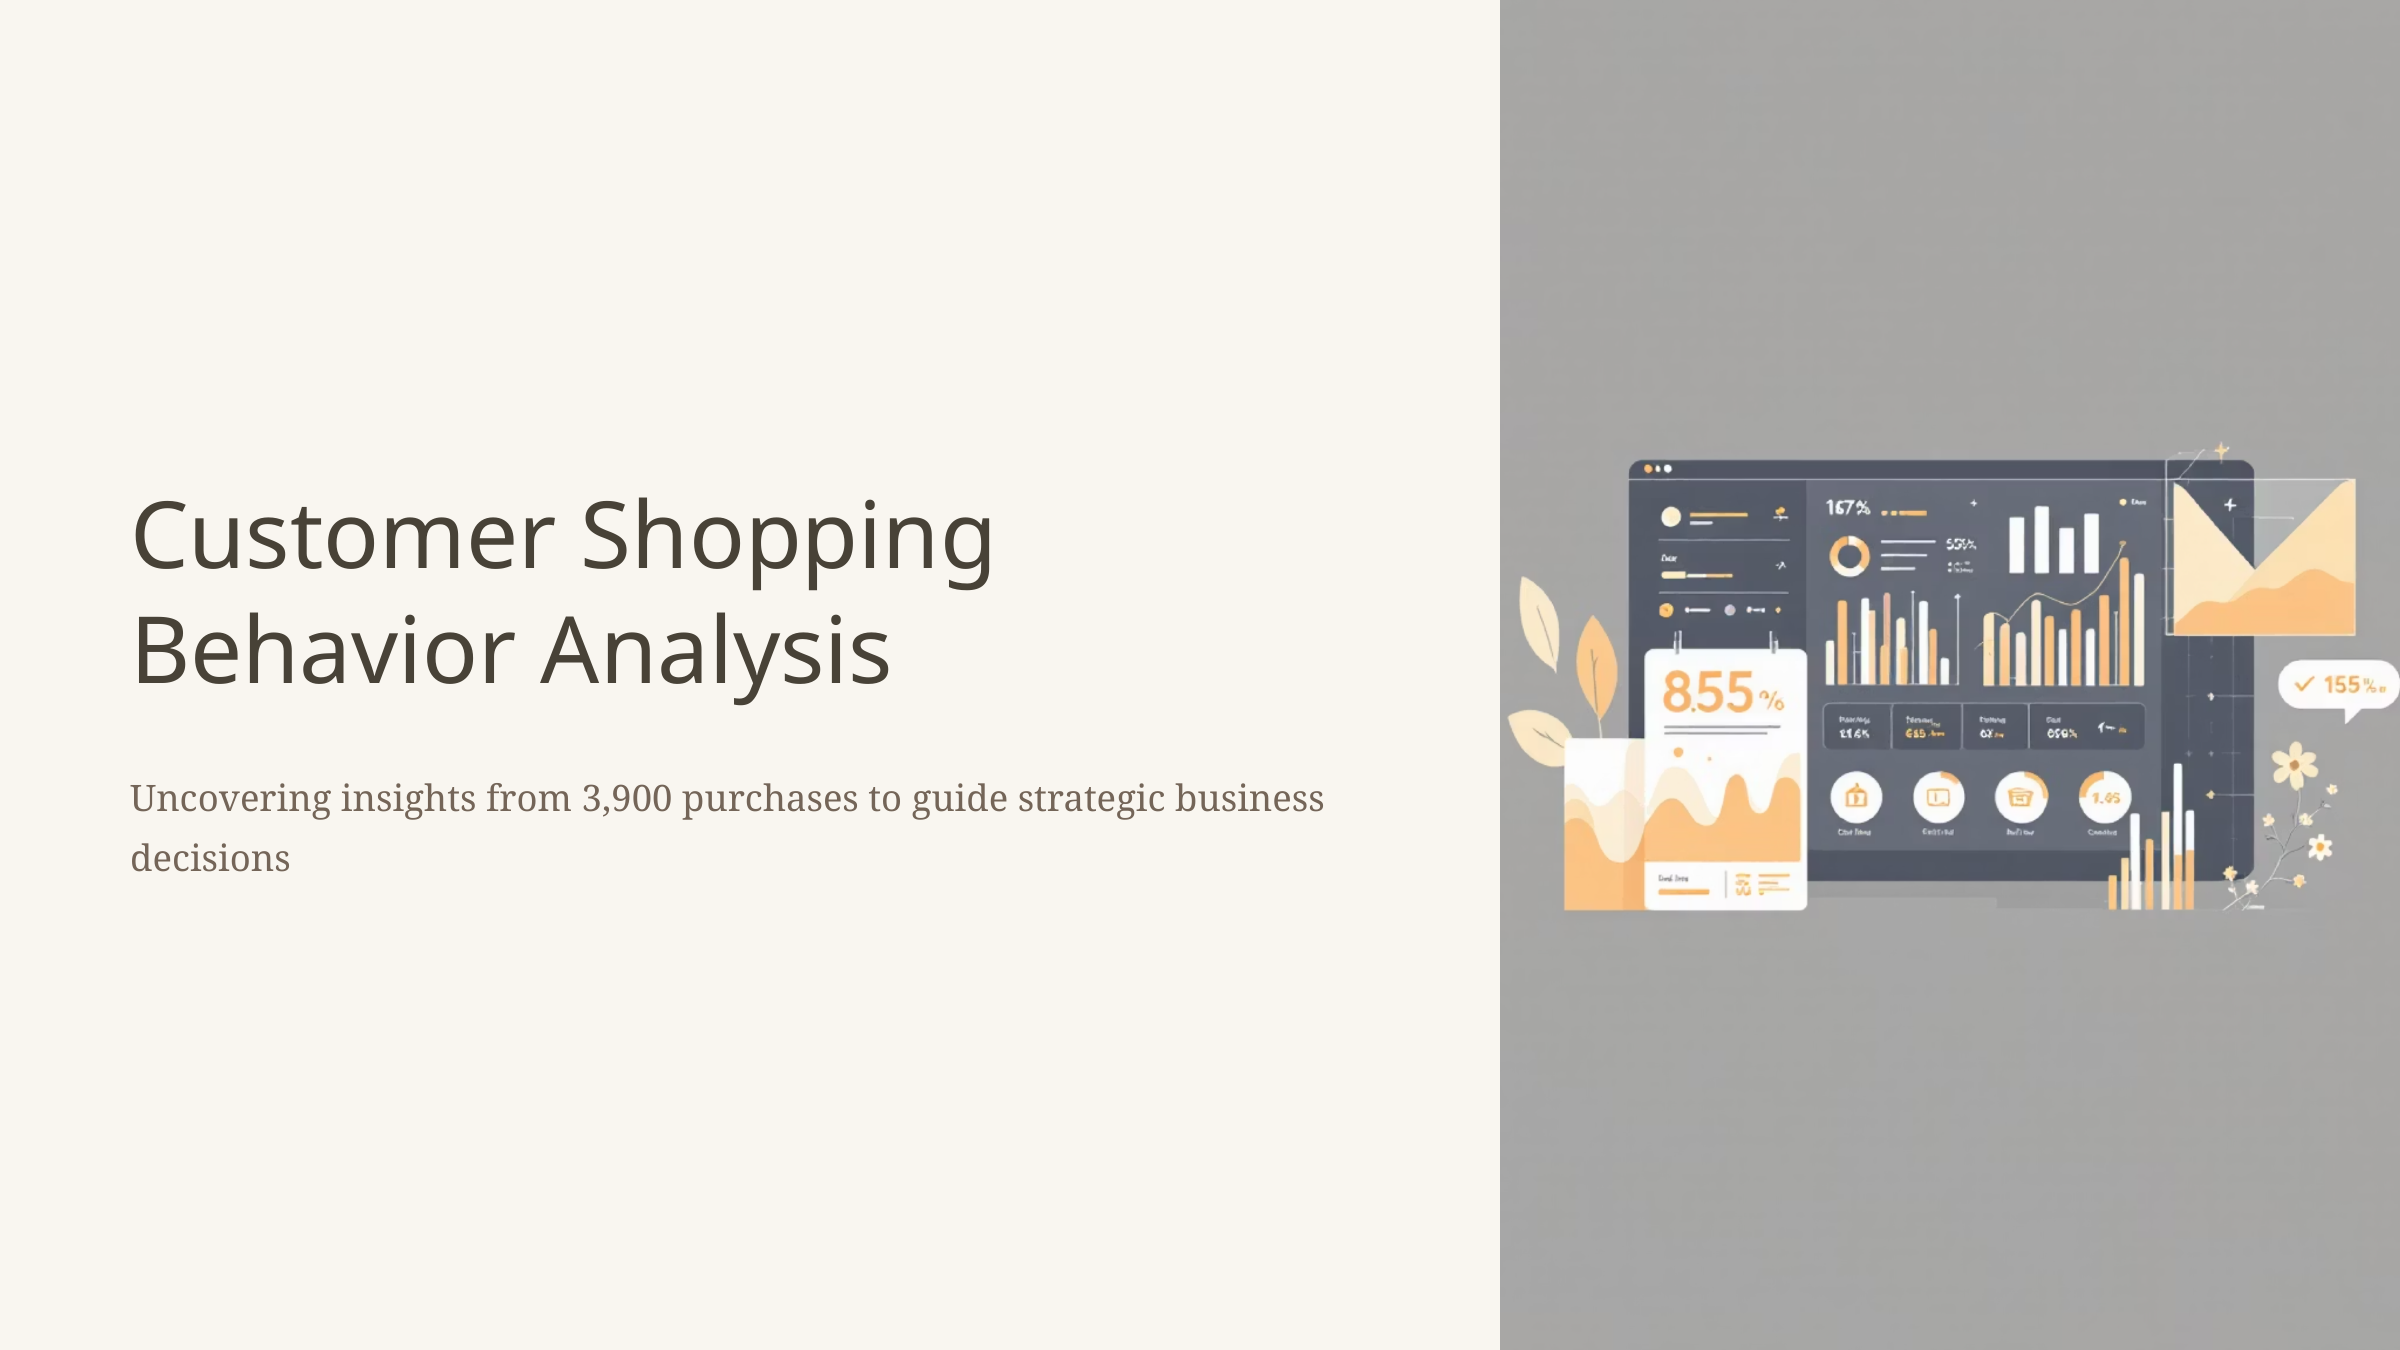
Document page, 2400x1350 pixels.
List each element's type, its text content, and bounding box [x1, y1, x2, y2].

text_box Uncovering insights from 3,900 purchases to guide strategic business decisions [130, 759, 1370, 879]
picture [1499, 0, 2400, 1350]
text_box Customer Shopping Behavior Analysis [130, 471, 1370, 704]
